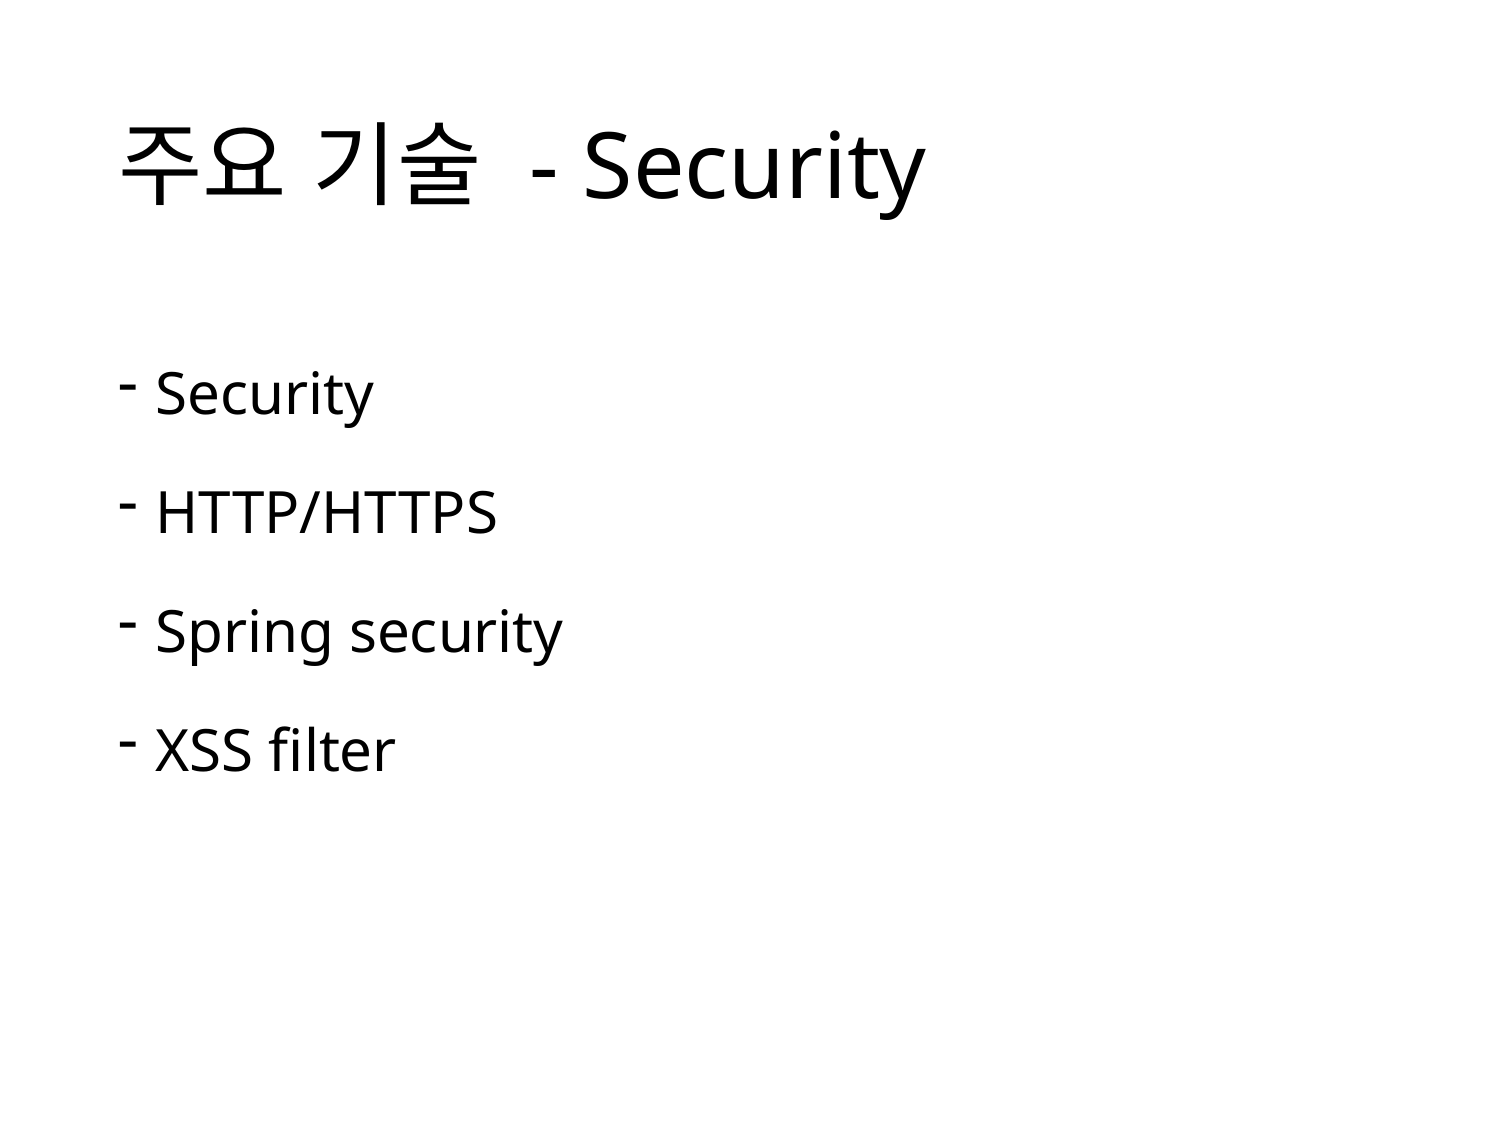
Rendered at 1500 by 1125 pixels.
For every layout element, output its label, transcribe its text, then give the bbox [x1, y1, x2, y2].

title 주요 기술 - Security [103, 59, 1397, 278]
list Security HTTP/HTTPS Spring security XSS filter [103, 299, 1397, 1014]
